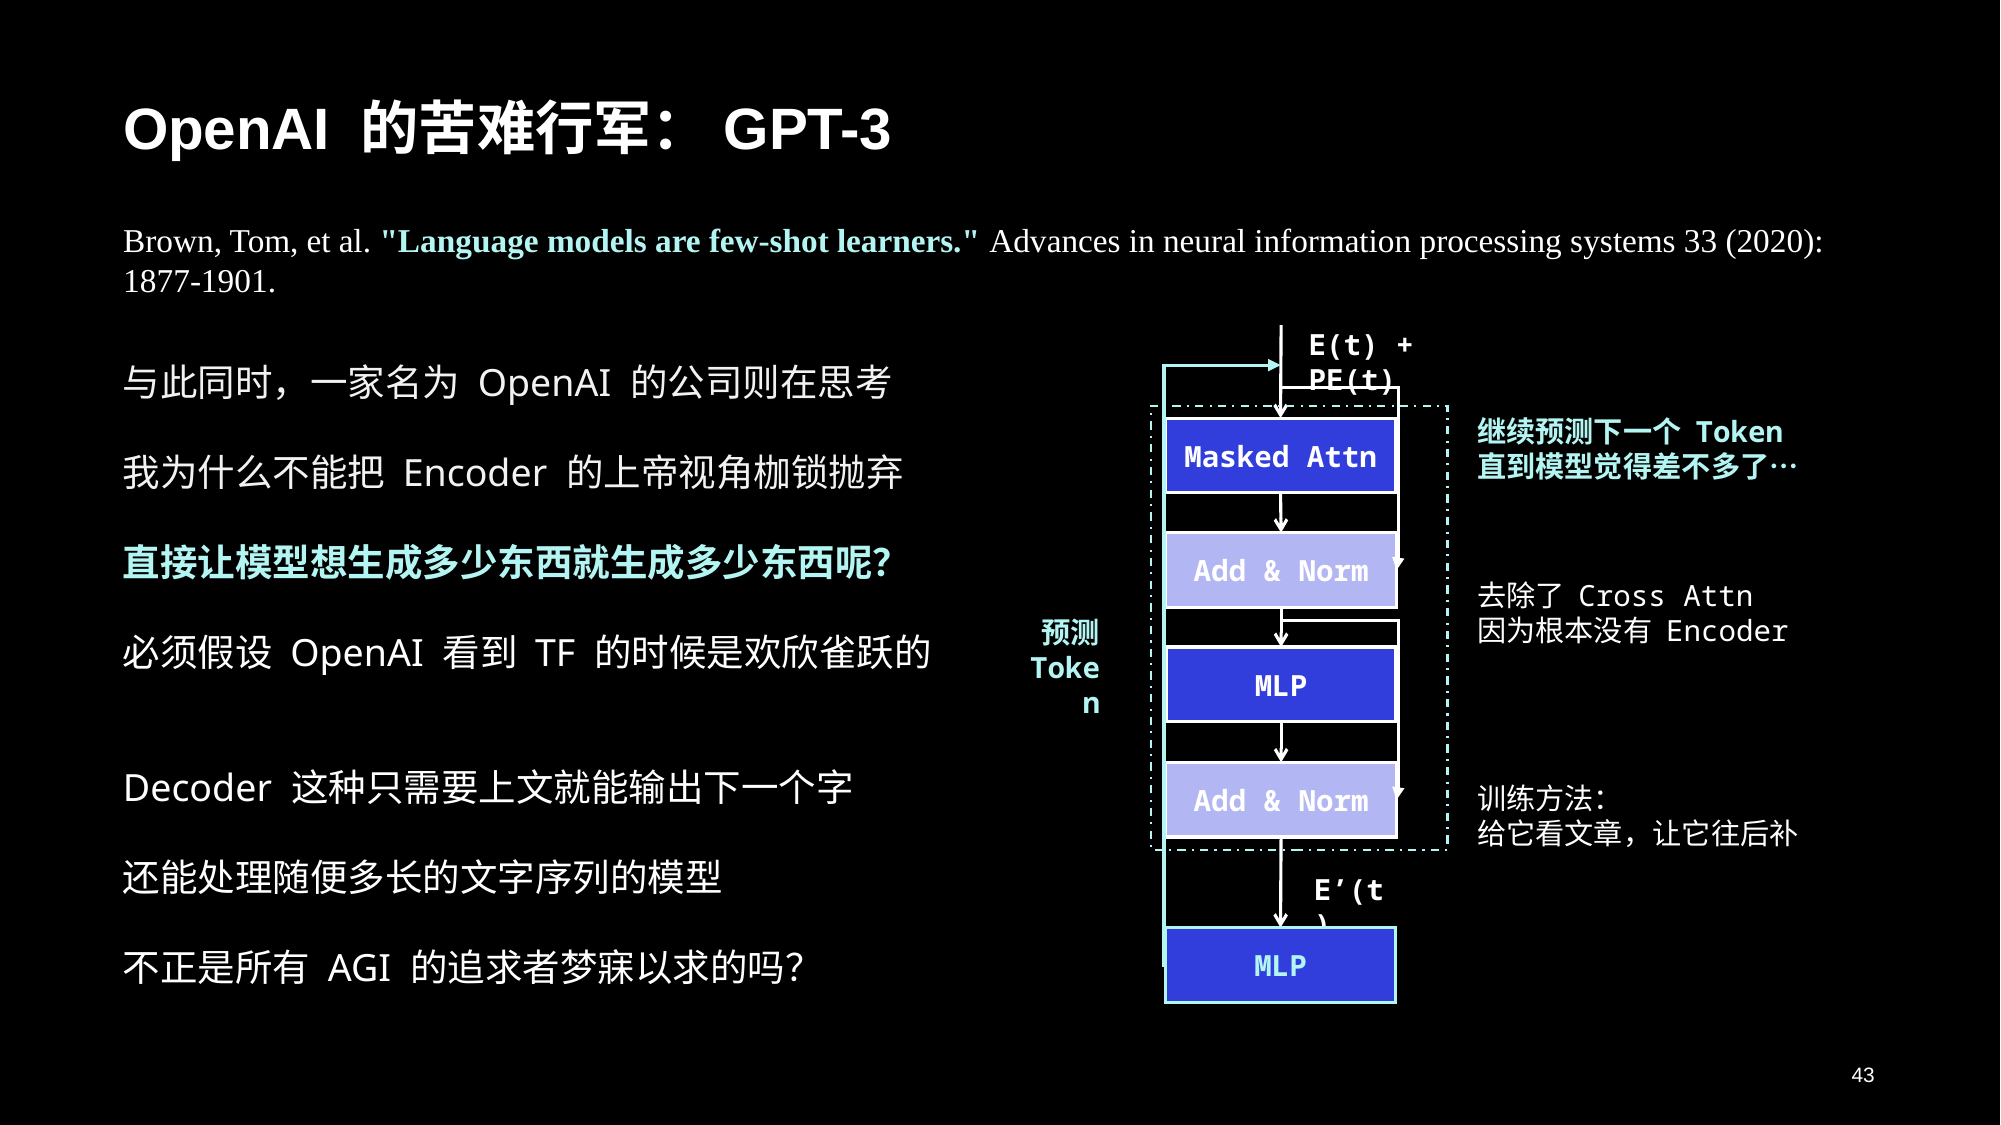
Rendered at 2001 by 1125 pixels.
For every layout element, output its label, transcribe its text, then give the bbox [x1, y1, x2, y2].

text_box 去除了 Cross Attn 因为根本没有 Encoder [1462, 570, 1847, 655]
text_box 继续预测下一个 Token 直到模型觉得差不多了… [1462, 405, 1847, 491]
slide_number 43 [1289, 1051, 1890, 1097]
text_box [1281, 405, 1449, 851]
text_box 与此同时，一家名为 OpenAI 的公司则在思考 我为什么不能把 Encoder 的上帝视角枷锁抛弃 直接让模型想生成多少东西就生成多少东西呢？ 必须假设 OpenAI 看到 TF 的时候是欢欣雀跃的 Decoder 这种只需要上文就能输出下一个字 还能处理随便多长的文字序列的模型 不正是所有 AGI 的追求者梦寐以求的吗？ [108, 351, 951, 996]
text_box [1281, 652, 1429, 769]
text_box E(t) + PE(t) [1293, 318, 1525, 404]
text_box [1165, 365, 1281, 965]
text_box Brown, Tom, et al. "Language models are few-shot learners." Advances in neural information processing systems 33 (2020): 1877-1901. [108, 211, 1890, 307]
title OpenAI 的苦难行军：GPT-3 [108, 21, 1890, 169]
text_box [1150, 405, 1162, 851]
text_box E’(t) [1299, 863, 1405, 949]
text_box 预测 Token [999, 607, 1115, 728]
text_box MLP [1164, 926, 1397, 1004]
text_box 训练方法： 给它看文章，让它往后补 [1462, 772, 1847, 858]
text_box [1281, 421, 1431, 537]
